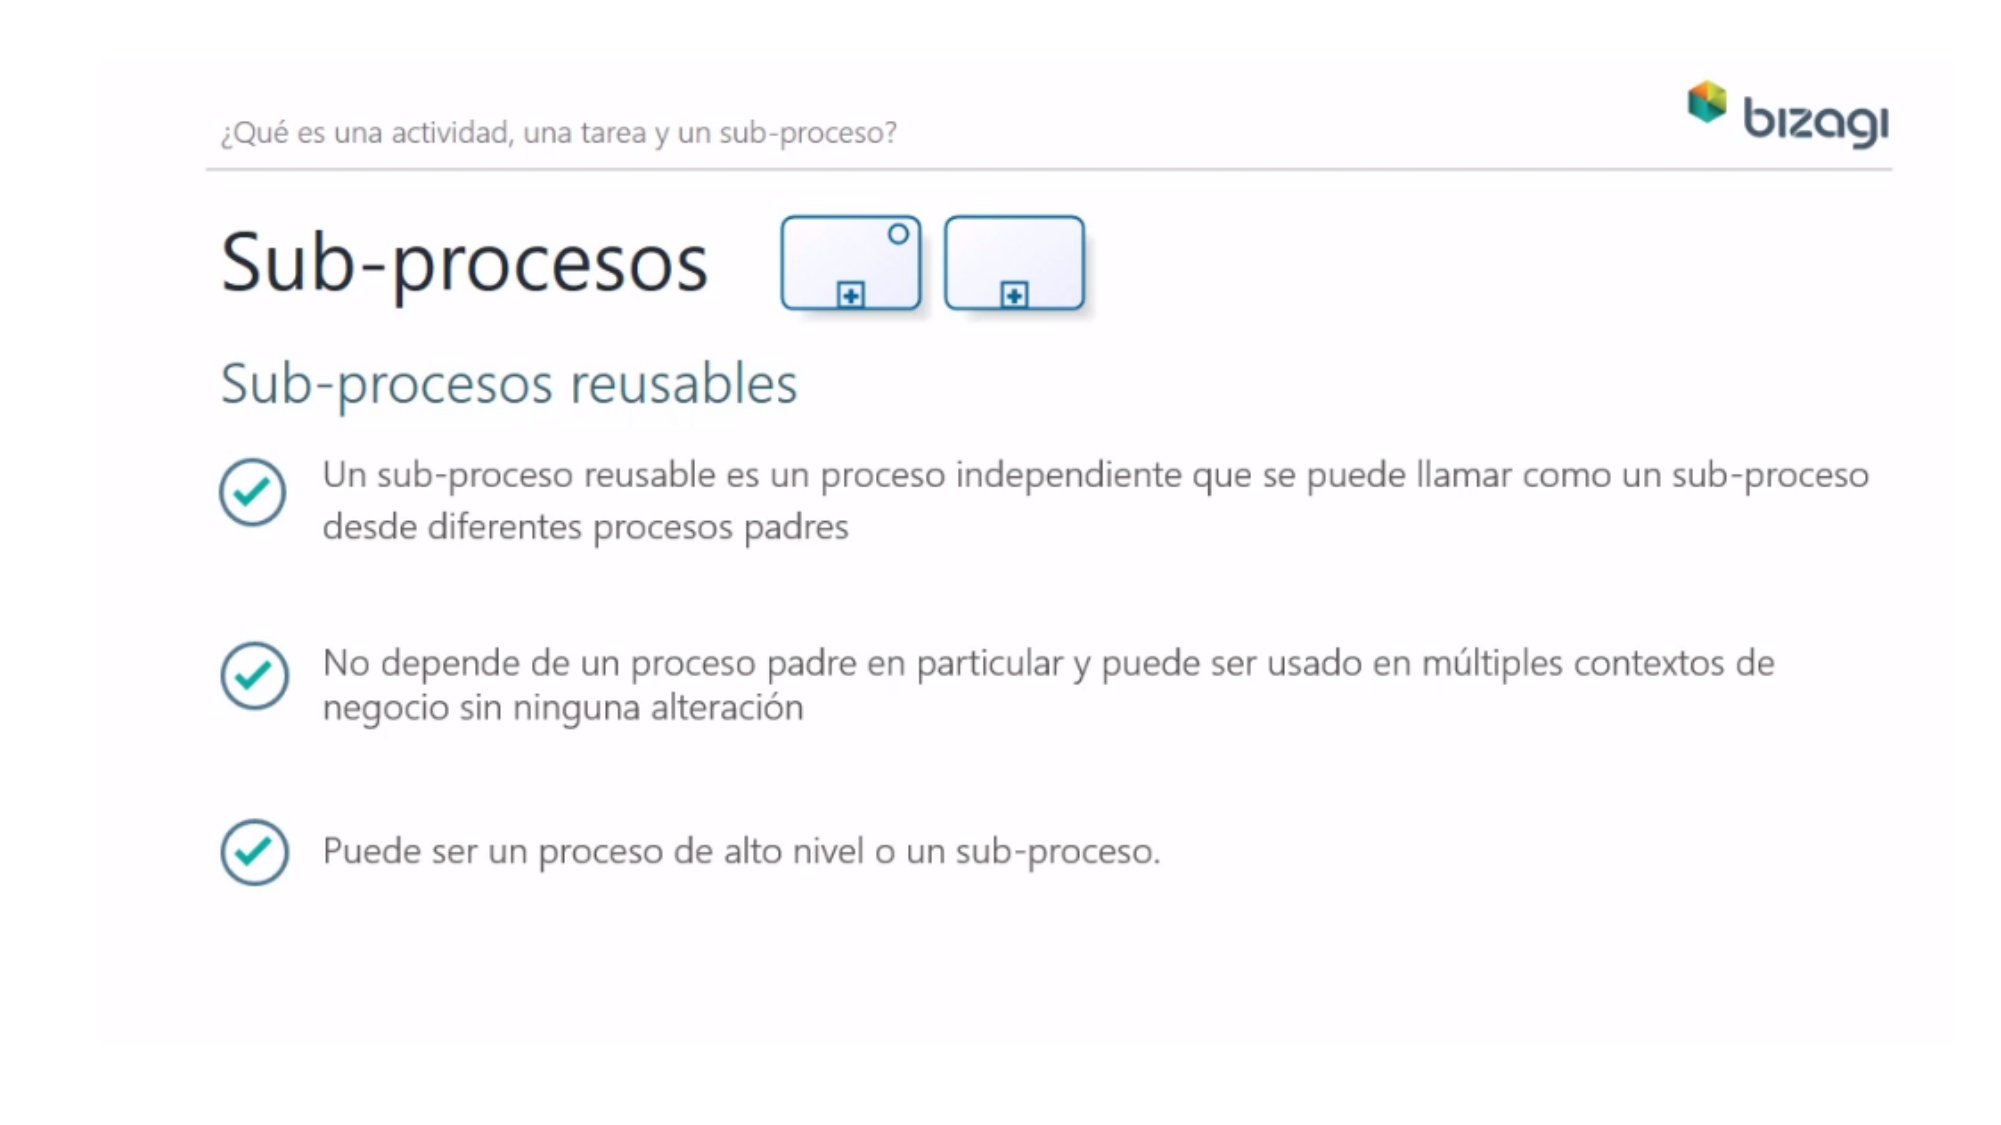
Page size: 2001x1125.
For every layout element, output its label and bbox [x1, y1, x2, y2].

list [102, 59, 1953, 1047]
